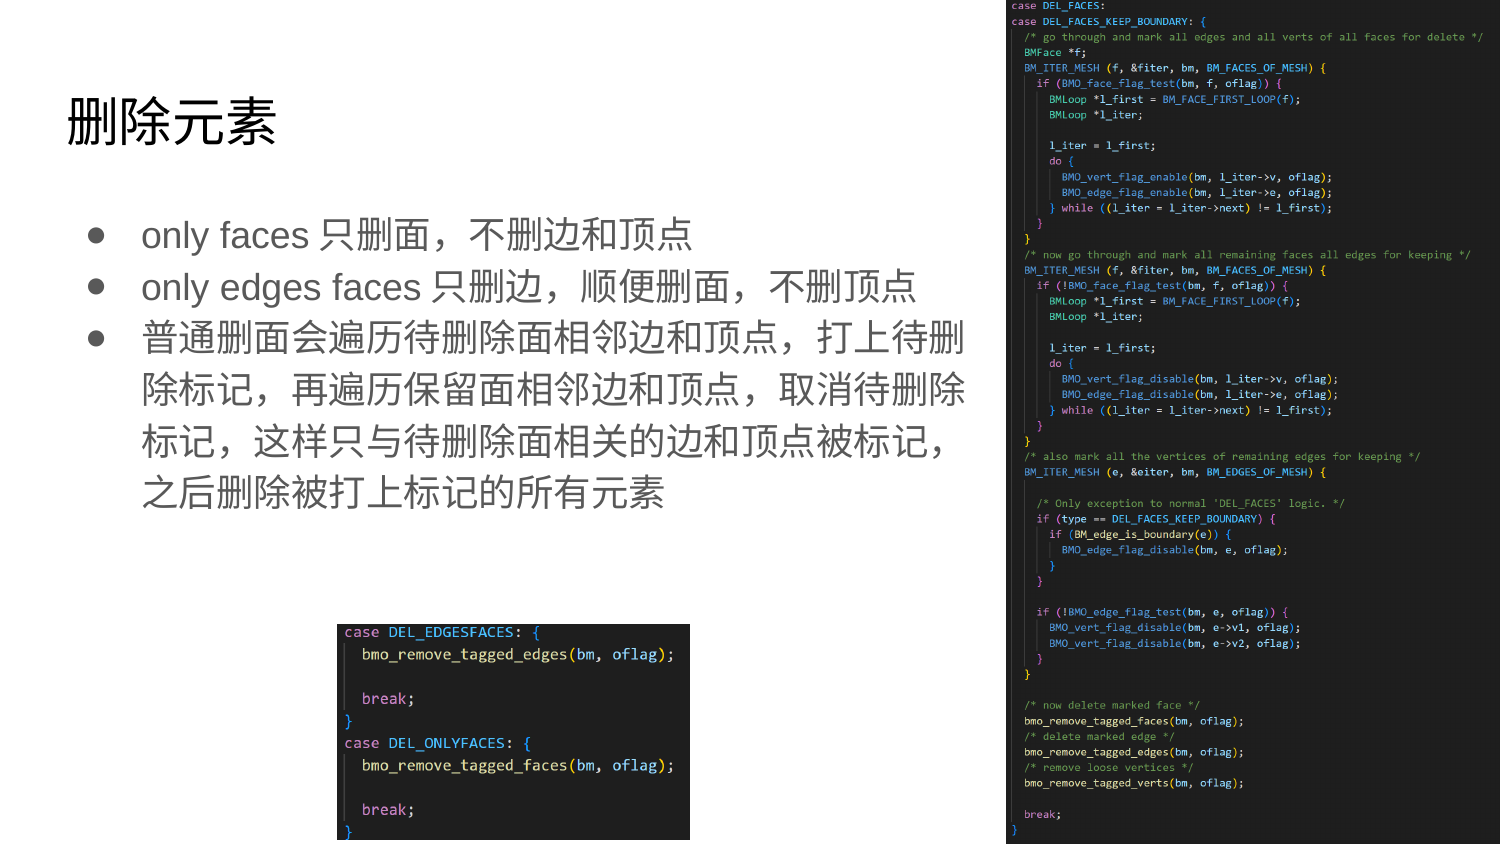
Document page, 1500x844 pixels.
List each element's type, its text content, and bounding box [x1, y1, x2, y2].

picture [336, 624, 690, 840]
picture [1006, 0, 1500, 844]
list only faces只删面，不删边和顶点 only edges faces只删边，顺便删面，不删顶点 普通删面会遍历待删除面相邻边和顶点，打上待删除标记，再遍历保留面相邻边和顶点，取消待删除标记，这样只与待删除面相关的边和顶点被标记，之后删除被打上标记的所有元素 [51, 189, 998, 750]
title 删除元素 [51, 72, 1001, 167]
